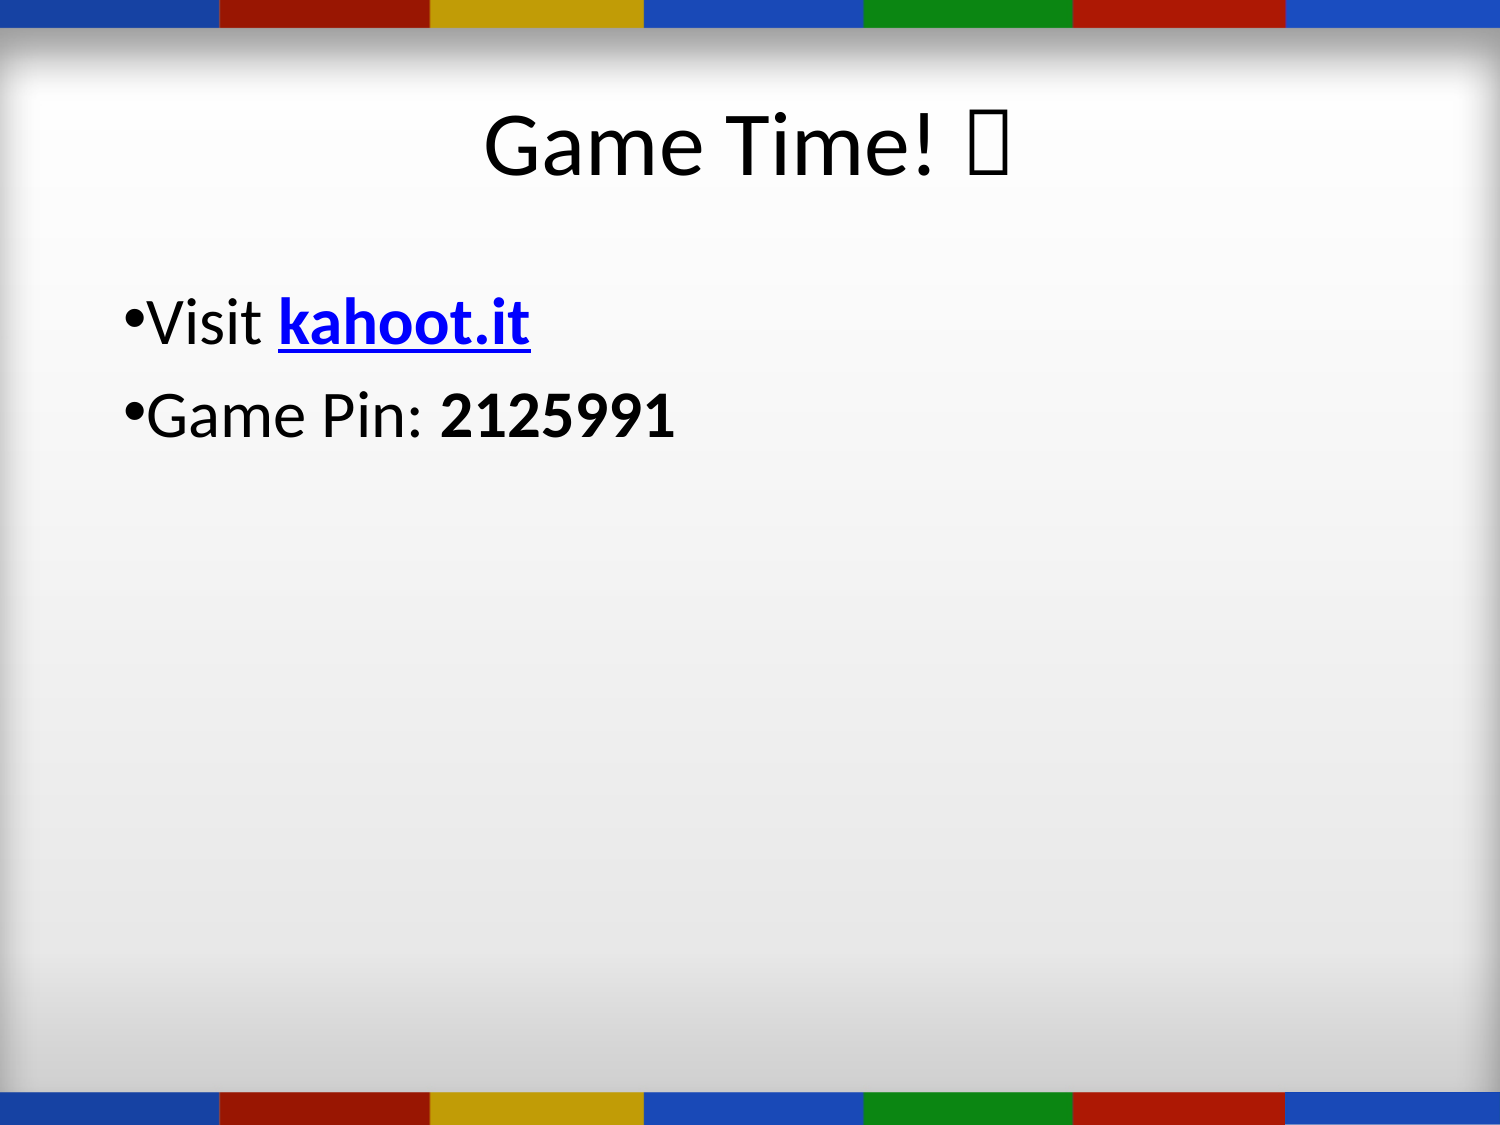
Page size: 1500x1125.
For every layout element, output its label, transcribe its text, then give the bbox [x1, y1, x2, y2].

list Visit kahoot.it Game Pin: 2125991 [75, 262, 1425, 1005]
title Game Time!  [75, 45, 1425, 233]
picture [0, 0, 1500, 1125]
